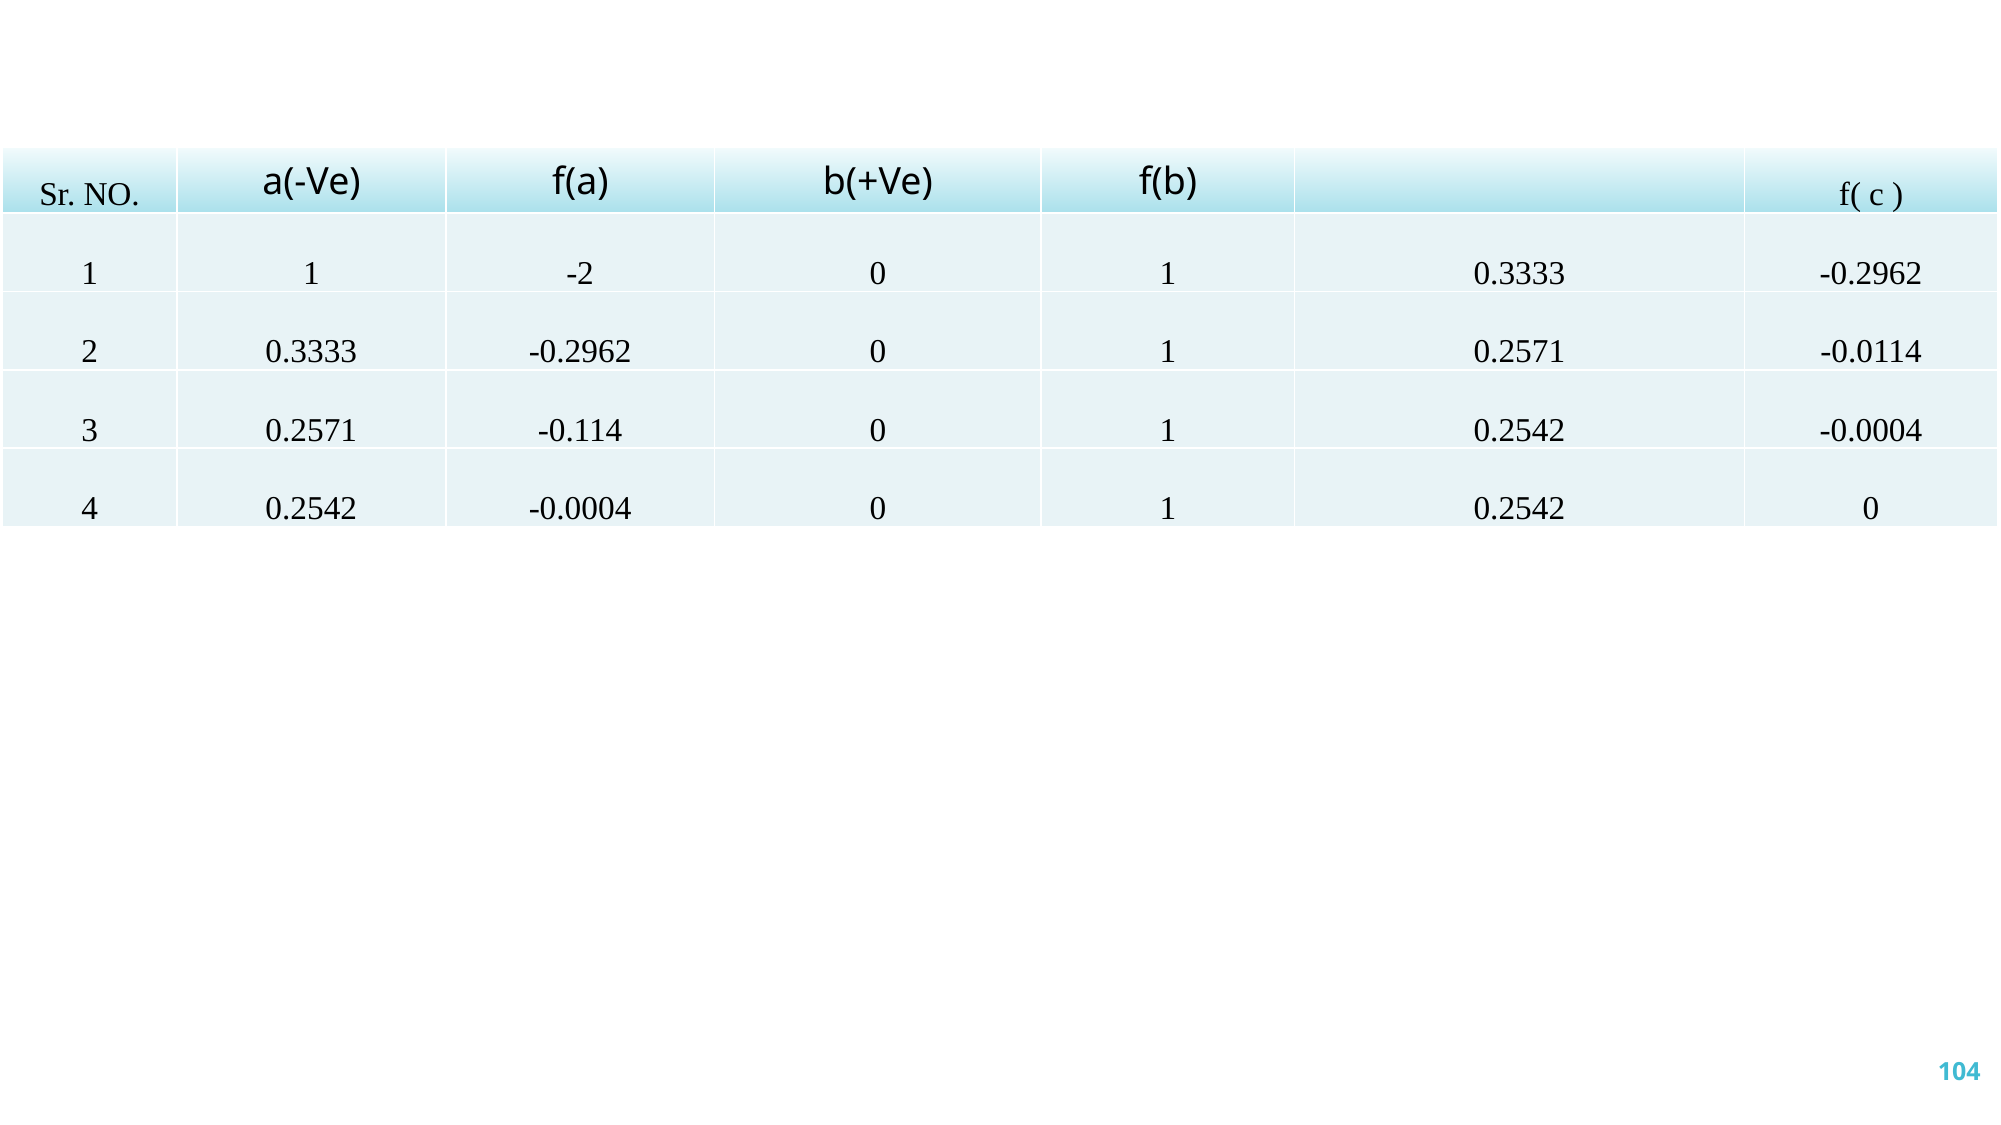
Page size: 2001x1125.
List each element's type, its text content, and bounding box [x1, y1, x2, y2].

slide_number 104 [1744, 1042, 1996, 1103]
